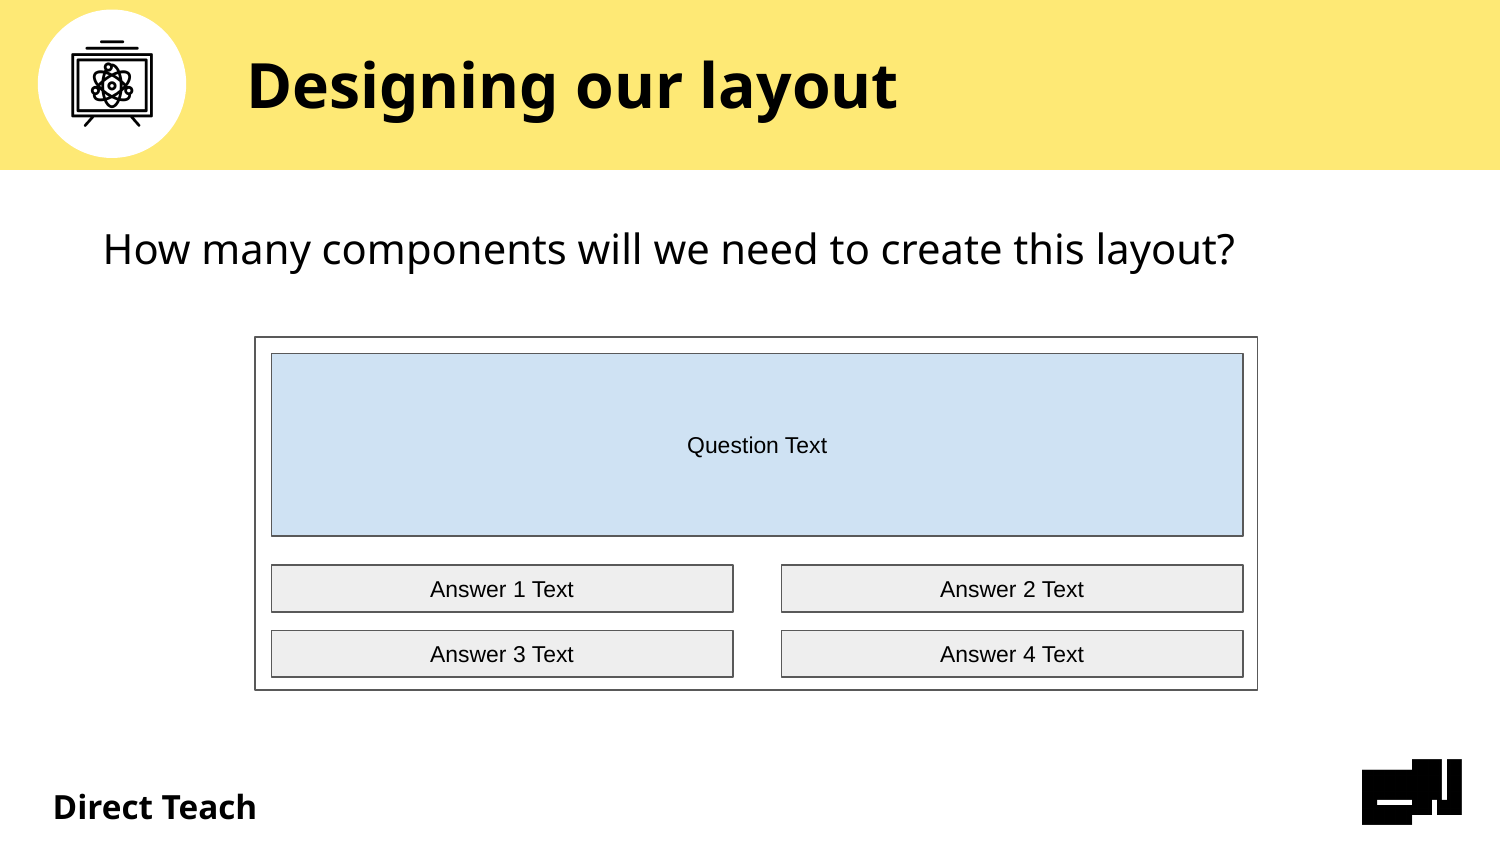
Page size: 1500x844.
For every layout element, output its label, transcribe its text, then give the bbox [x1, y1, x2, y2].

title Designing our layout [231, 9, 1463, 158]
list [88, 206, 1425, 751]
picture [1362, 759, 1462, 825]
picture [67, 38, 157, 129]
text_box Answer 4 Text [781, 630, 1244, 678]
text_box Answer 2 Text [781, 565, 1244, 612]
text_box Answer 1 Text [271, 565, 734, 612]
text_box [255, 336, 1258, 691]
text_box Answer 3 Text [271, 630, 734, 678]
text_box Question Text [271, 353, 1244, 536]
list How many components will we need to create this layout? [87, 207, 1413, 382]
